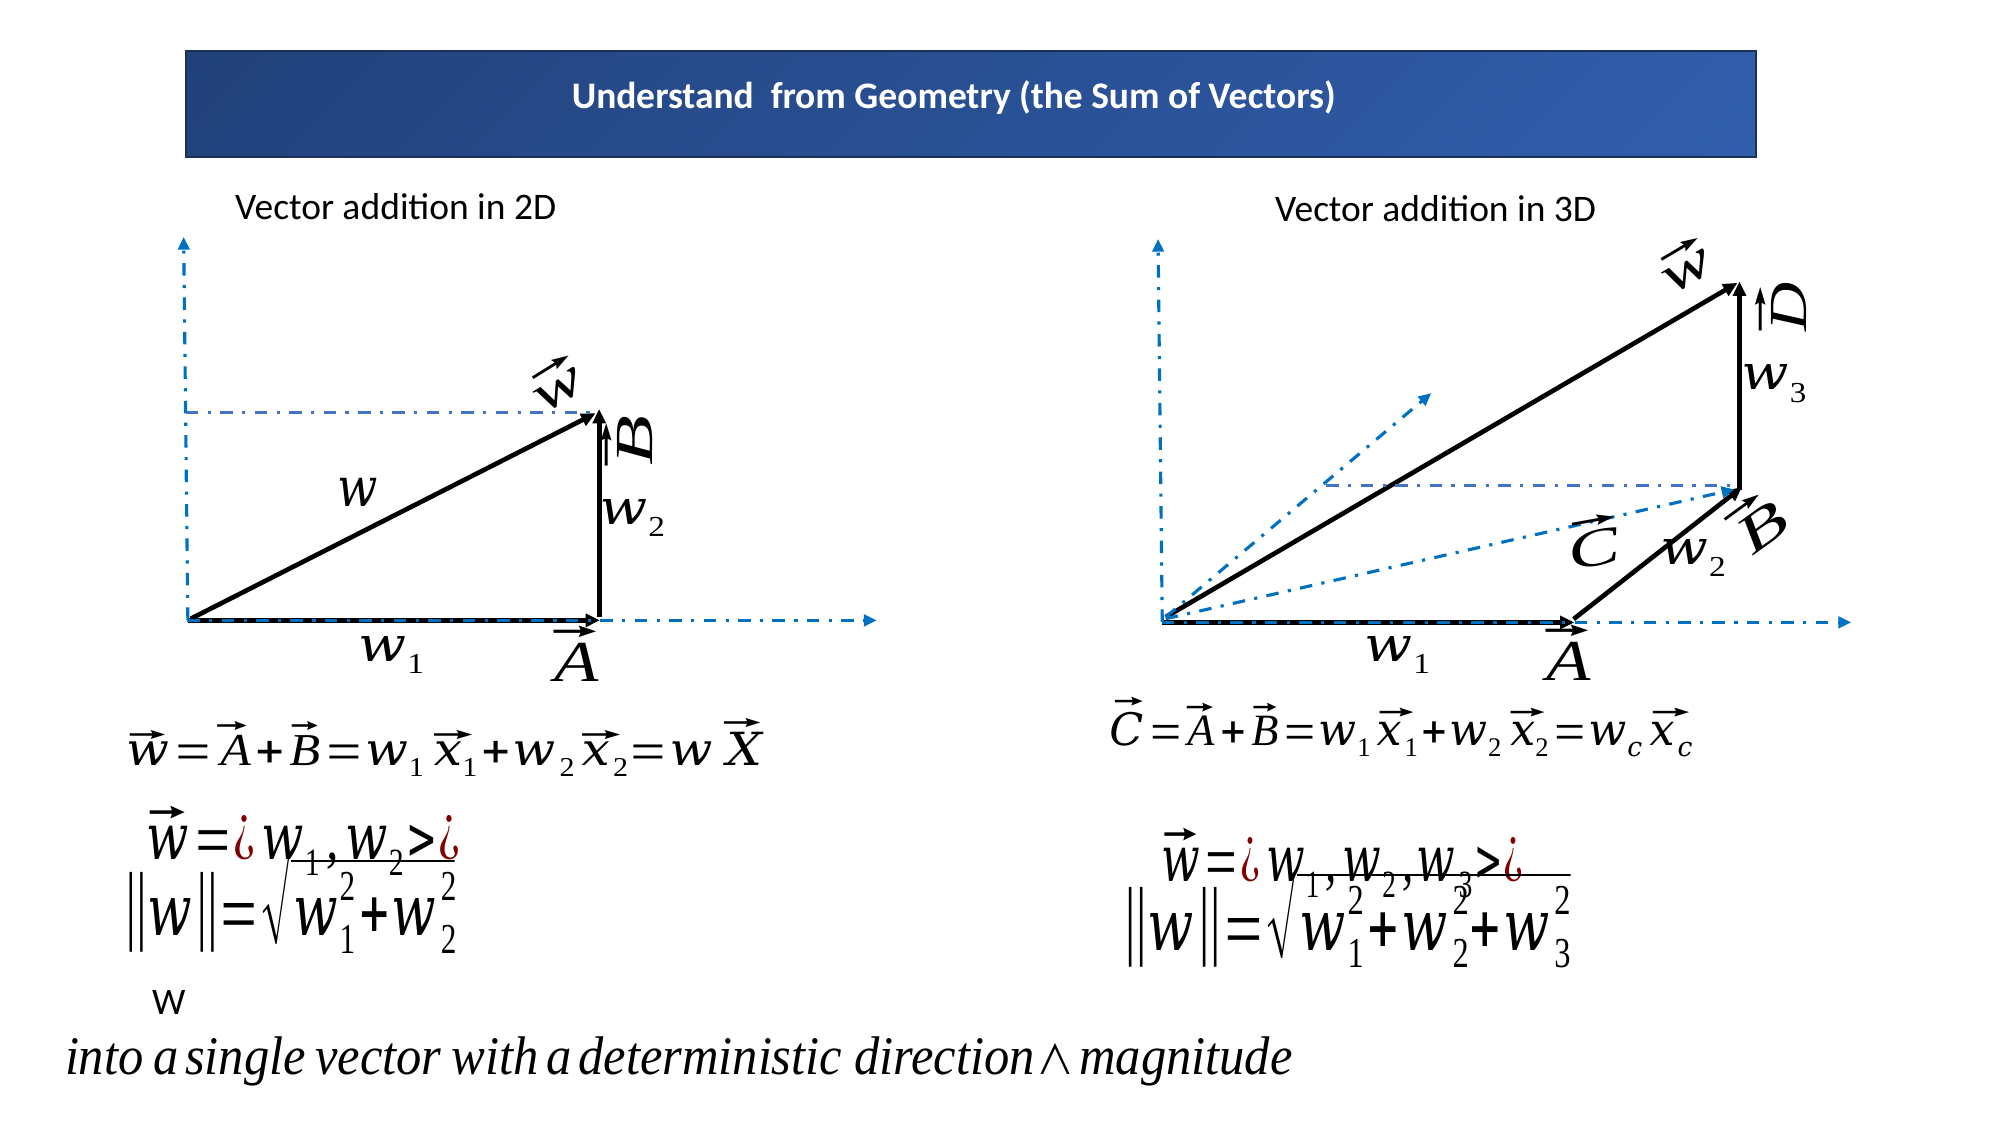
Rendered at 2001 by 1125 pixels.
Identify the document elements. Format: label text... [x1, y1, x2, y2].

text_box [190, 413, 596, 619]
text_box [1165, 282, 1738, 617]
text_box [1165, 489, 1735, 619]
text_box Vector addition in 2D [220, 174, 598, 280]
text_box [1165, 393, 1431, 489]
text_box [183, 237, 188, 620]
text_box Vector addition in 3D [1260, 176, 1638, 282]
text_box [1158, 239, 1163, 622]
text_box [1573, 487, 1742, 620]
text_box [185, 50, 1757, 158]
